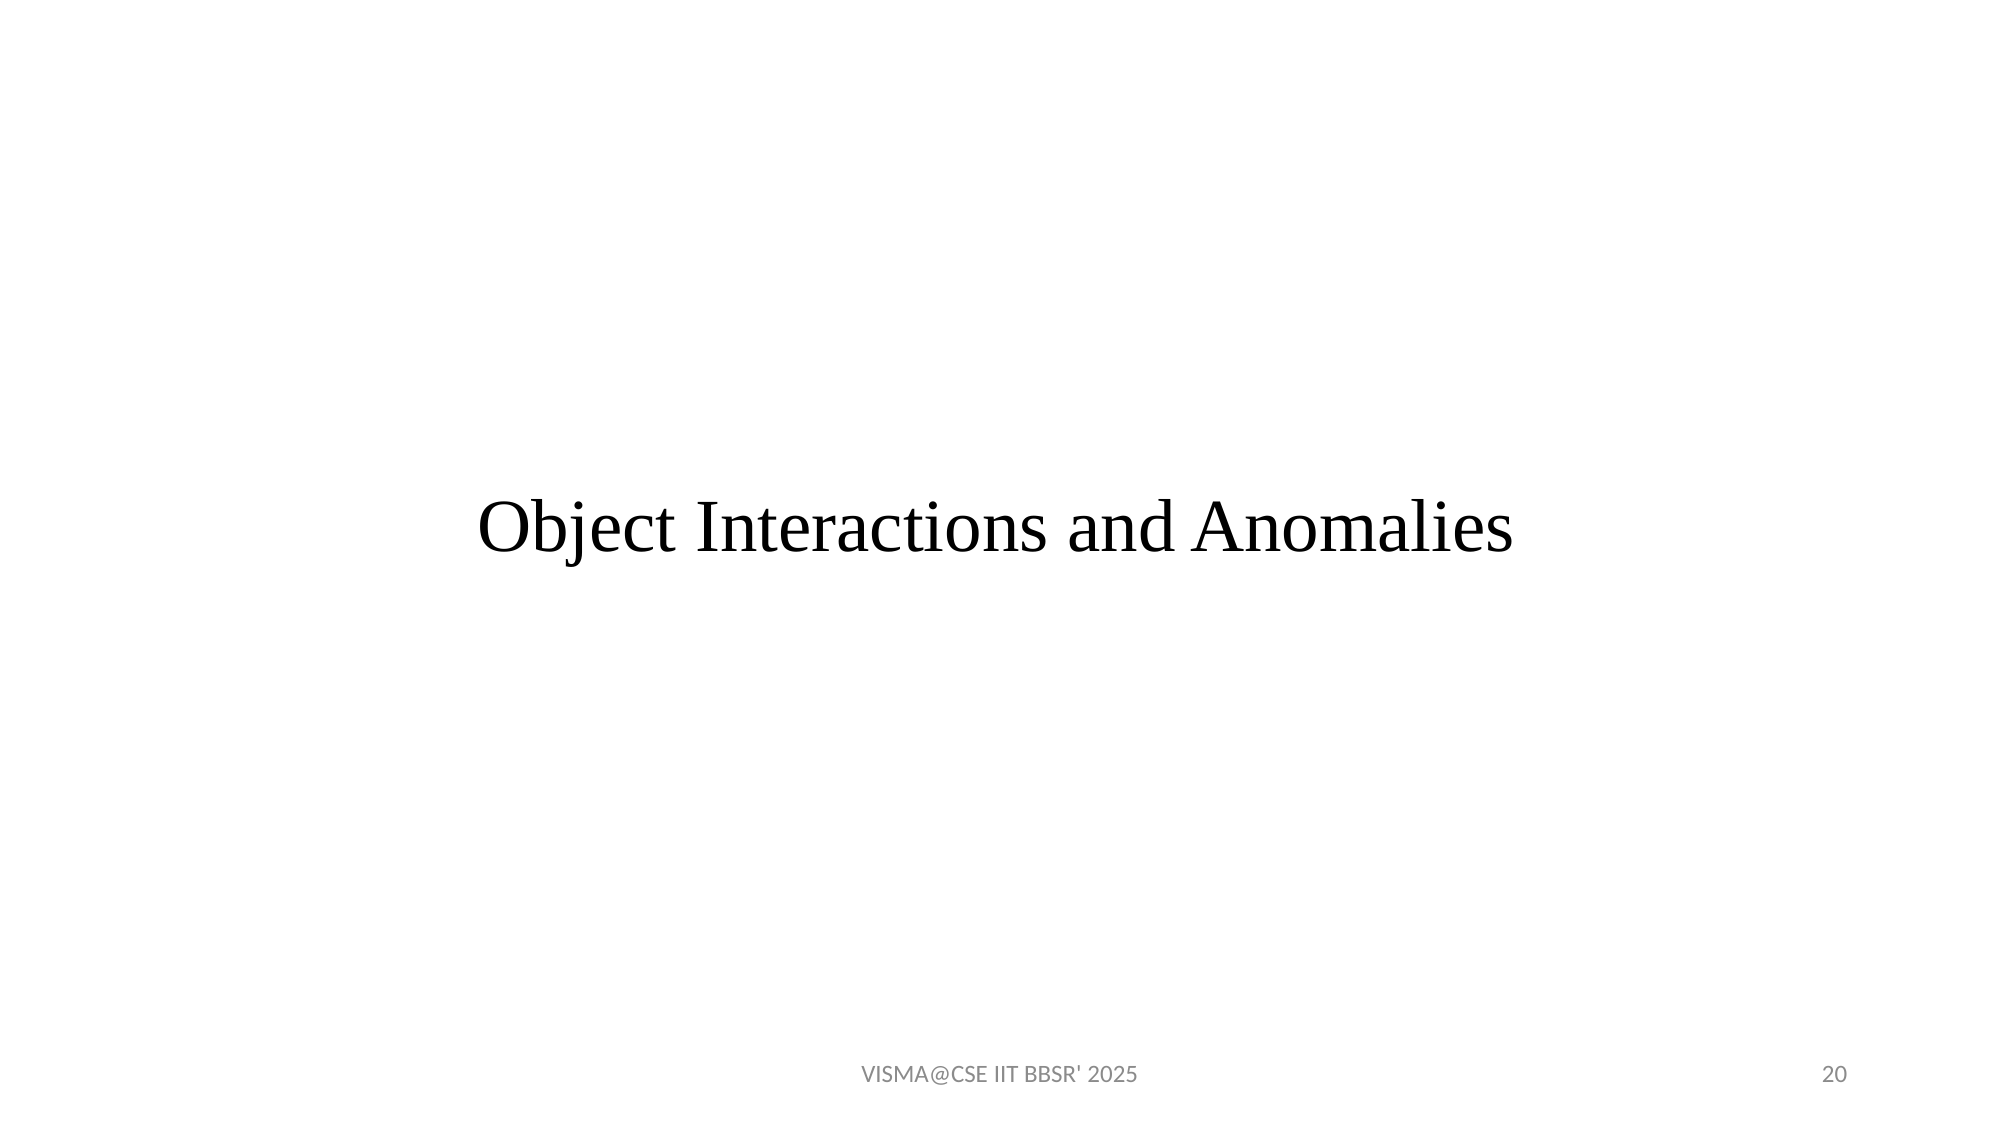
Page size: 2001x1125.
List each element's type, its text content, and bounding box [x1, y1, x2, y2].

title Object Interactions and Anomalies [462, 418, 1583, 636]
slide_number 20 [1412, 1042, 1863, 1103]
footer VISMA@CSE IIT BBSR' 2025 [662, 1042, 1338, 1103]
